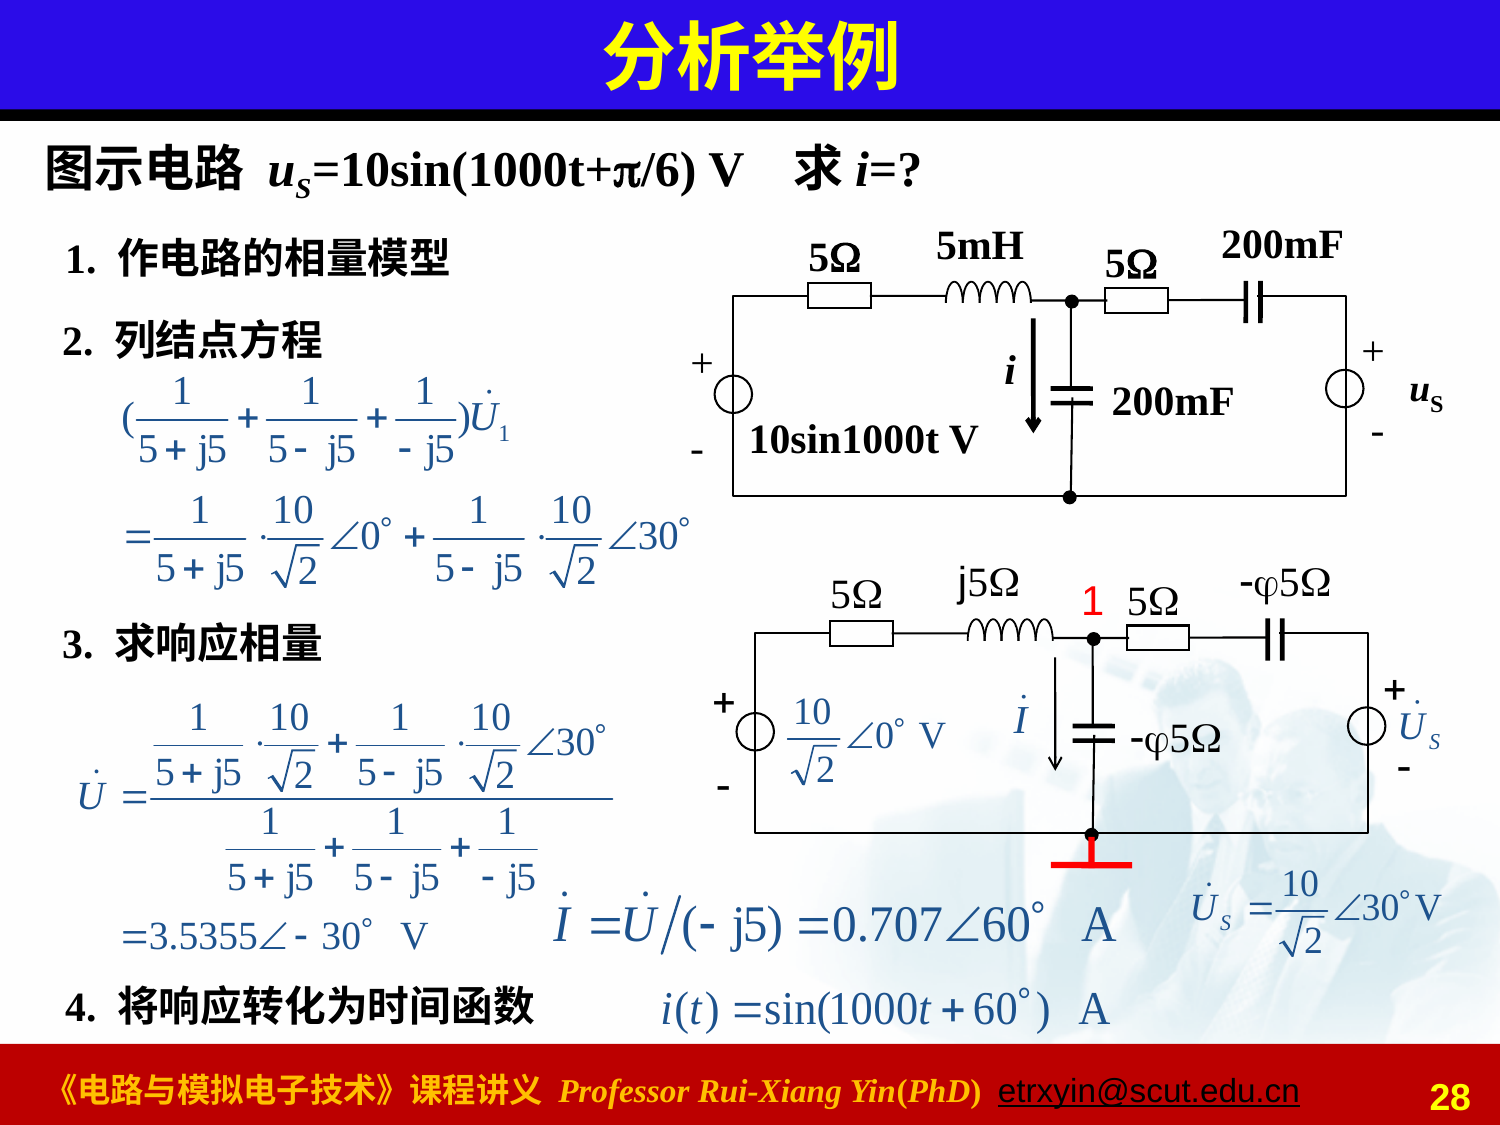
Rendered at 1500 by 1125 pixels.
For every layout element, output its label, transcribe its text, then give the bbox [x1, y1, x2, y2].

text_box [115, 365, 698, 596]
text_box 4. 将响应转化为时间函数 [50, 972, 701, 1037]
slide_number 28 [1344, 1065, 1486, 1113]
text_box 1. 作电路的相量模型 [50, 224, 598, 290]
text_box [696, 546, 1449, 842]
text_box 3. 求响应相量 [47, 609, 338, 674]
text_box 2. 列结点方程 [47, 306, 338, 372]
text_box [674, 209, 1461, 504]
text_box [543, 885, 1126, 961]
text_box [73, 692, 619, 964]
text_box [654, 980, 1117, 1042]
picture [0, 121, 1500, 1043]
title 分析举例 [0, 0, 1500, 110]
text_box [1053, 839, 1130, 866]
text_box 图示电路 uS=10sin(1000t+/6) V 求i=? [29, 133, 1305, 208]
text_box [1187, 859, 1449, 964]
